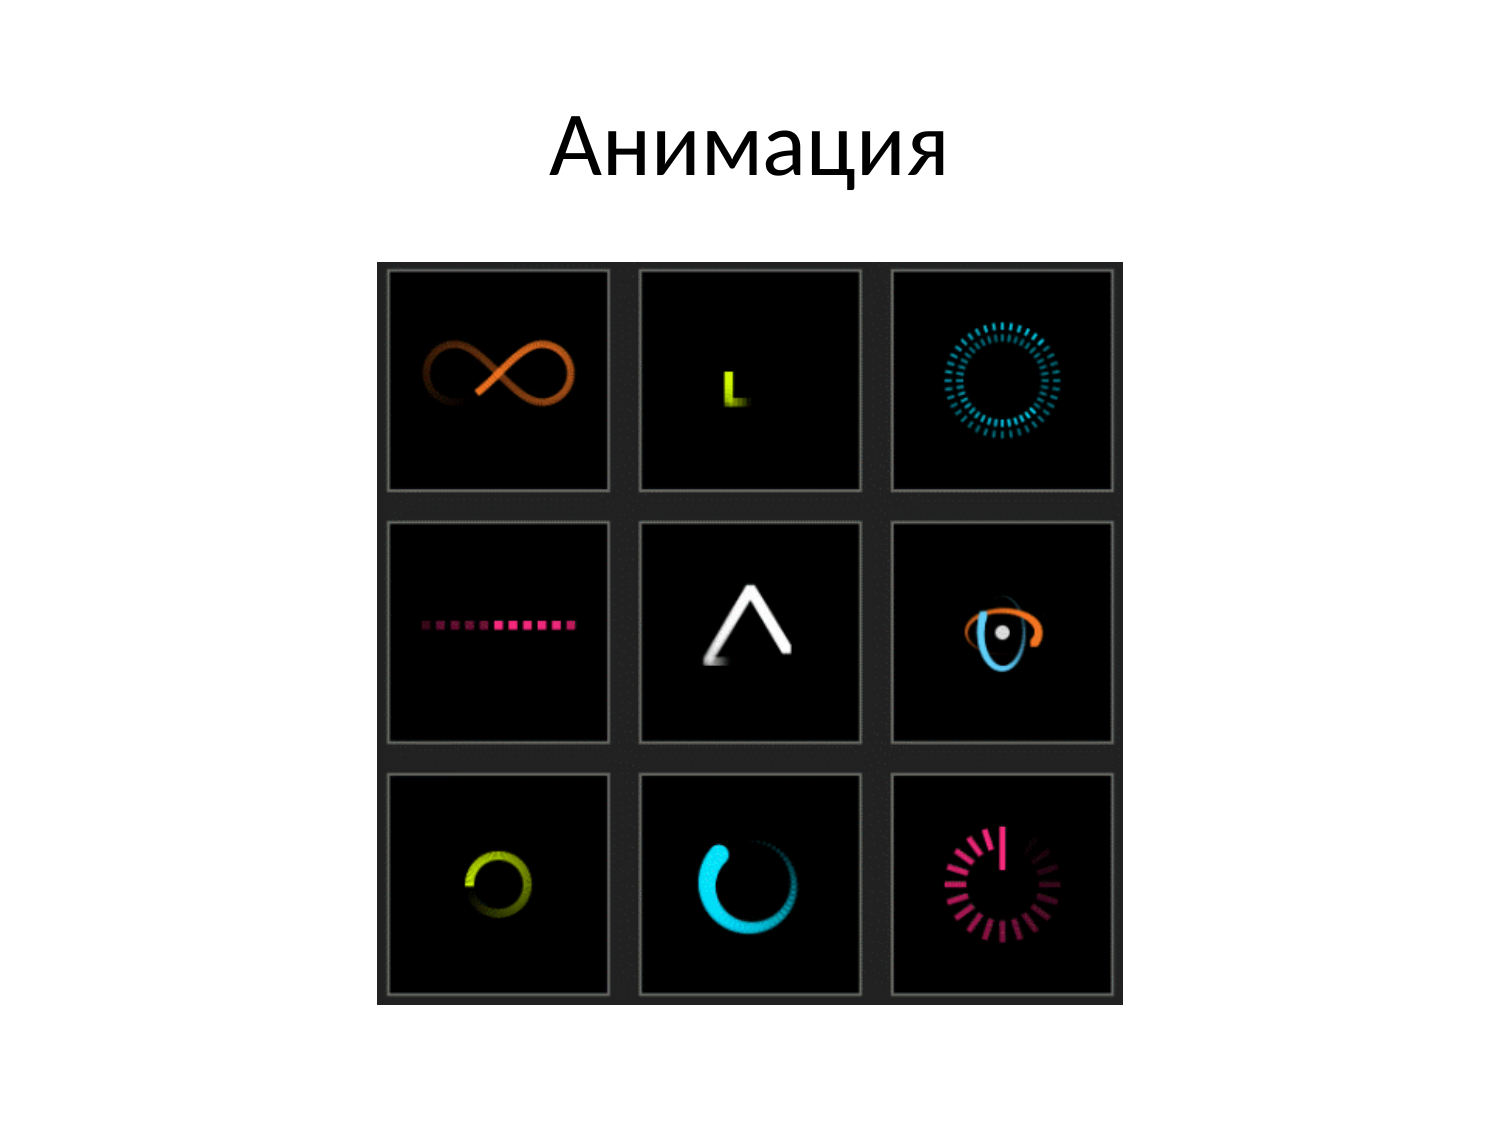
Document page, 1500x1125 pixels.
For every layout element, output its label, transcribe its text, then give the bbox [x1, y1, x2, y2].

title Анимация [75, 45, 1425, 233]
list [376, 262, 1124, 1006]
